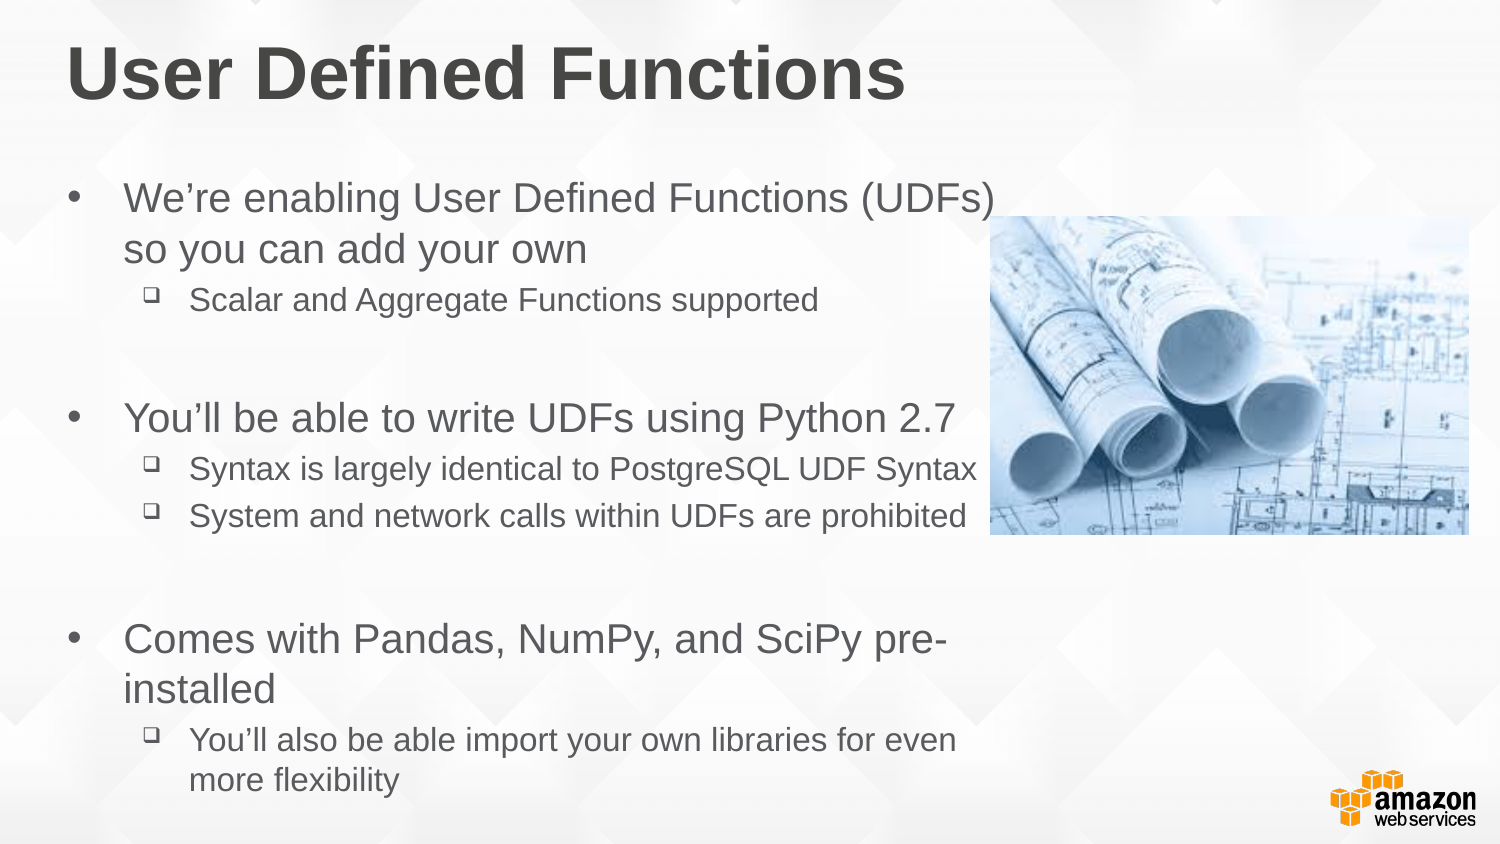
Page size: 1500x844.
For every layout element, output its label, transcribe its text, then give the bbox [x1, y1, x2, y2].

list We’re enabling User Defined Functions (UDFs) so you can add your own Scalar and Aggregate Functions supported You’ll be able to write UDFs using Python 2.7 Syntax is largely identical to PostgreSQL UDF Syntax System and network calls within UDFs are prohibited Comes with Pandas, NumPy, and SciPy pre-installed You’ll also be able import your own libraries for even more flexibility [55, 165, 1029, 804]
title User Defined Functions [55, 18, 1402, 160]
picture [0, 0, 1500, 844]
